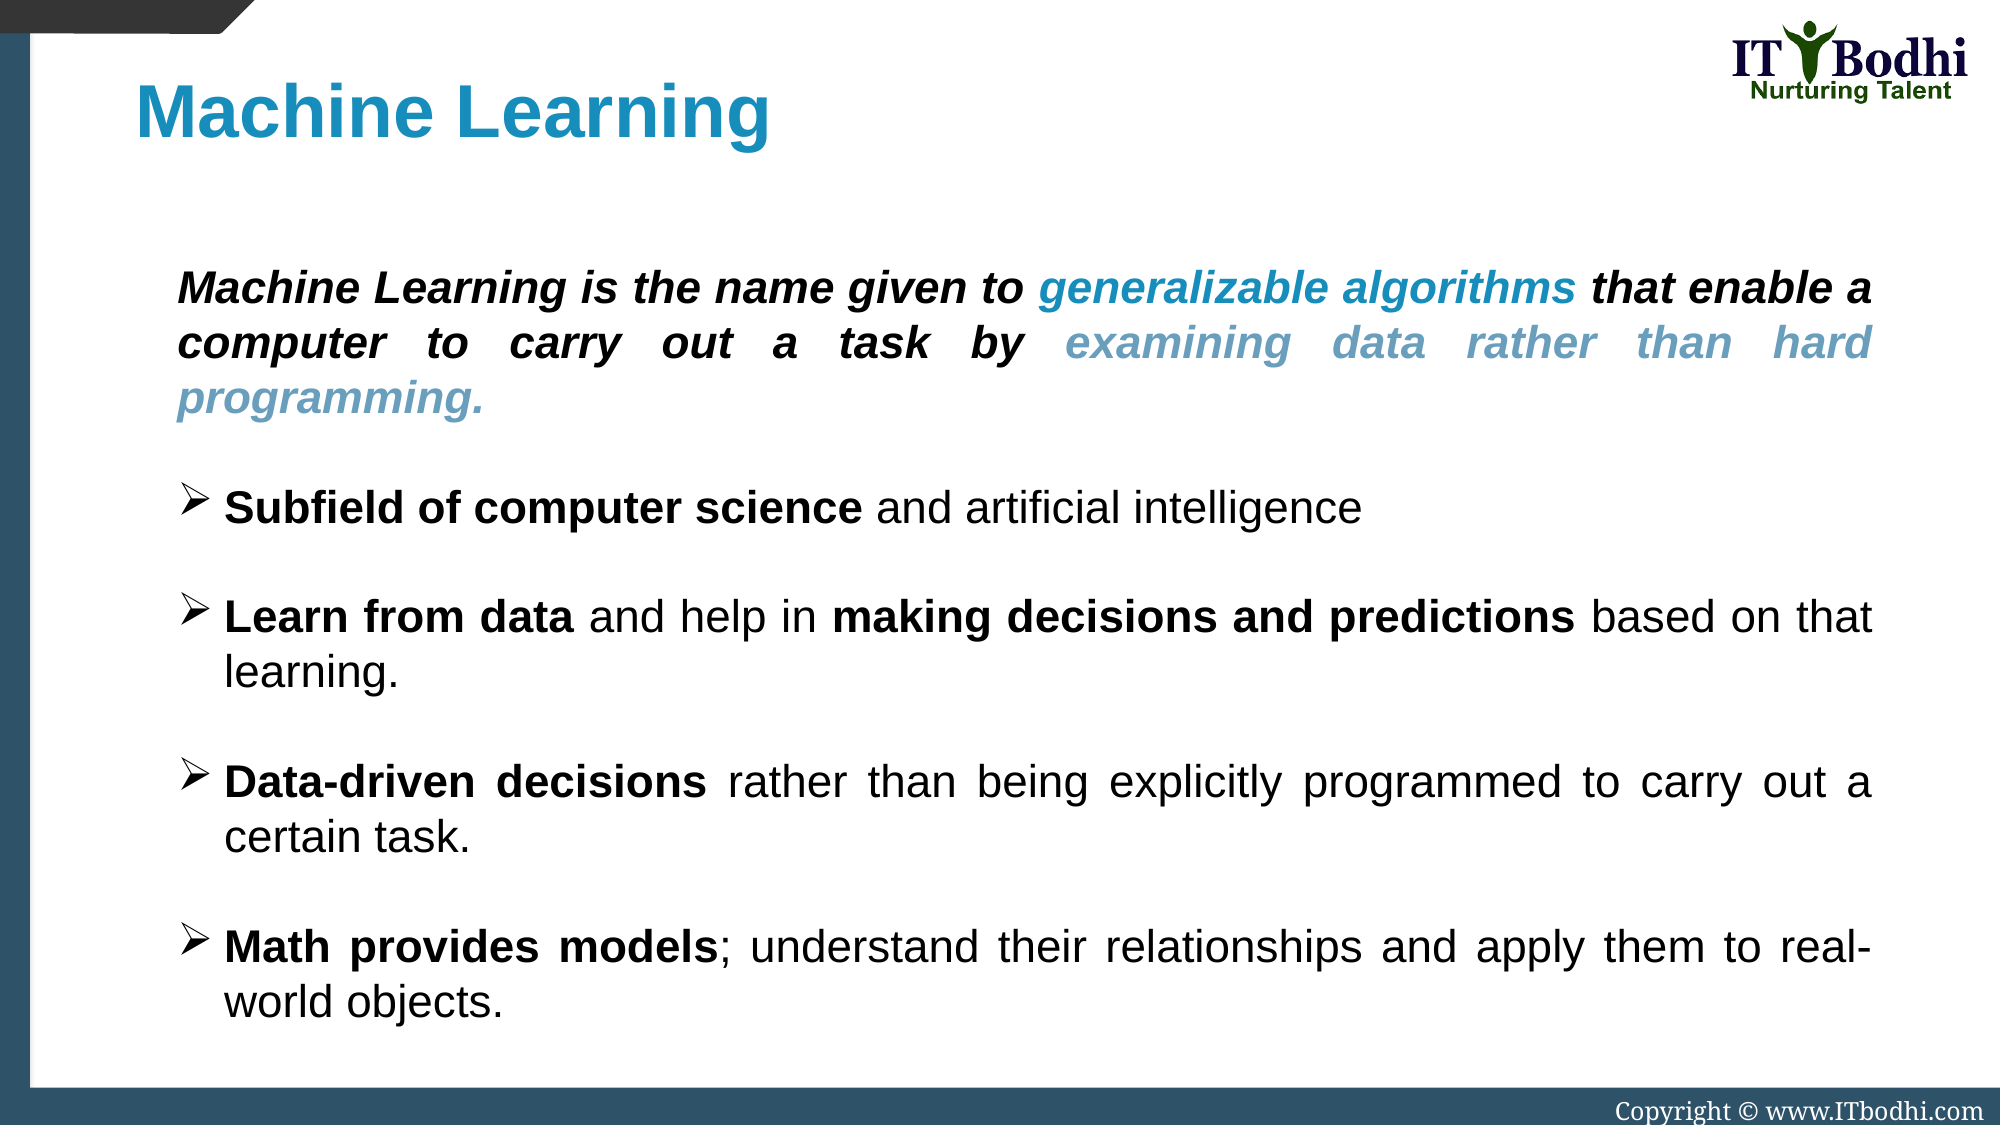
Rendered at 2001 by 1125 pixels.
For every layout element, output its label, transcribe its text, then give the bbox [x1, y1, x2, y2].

text_box Machine Learning [87, 55, 788, 143]
text_box Machine Learning is the name given to generalizable algorithms that enable a computer to carry out a task by examining data rather than hard programming. Subfield of computer science and artificial intelligence Learn from data and help in making decisions and predictions based on that learning. Data-driven decisions rather than being explicitly programmed to carry out a certain task. Math provides models; understand their relationships and apply them to real-world objects. [162, 249, 1888, 951]
picture [1724, 15, 1976, 113]
text_box Copyright © www.ITbodhi.com [0, 1087, 2000, 1125]
